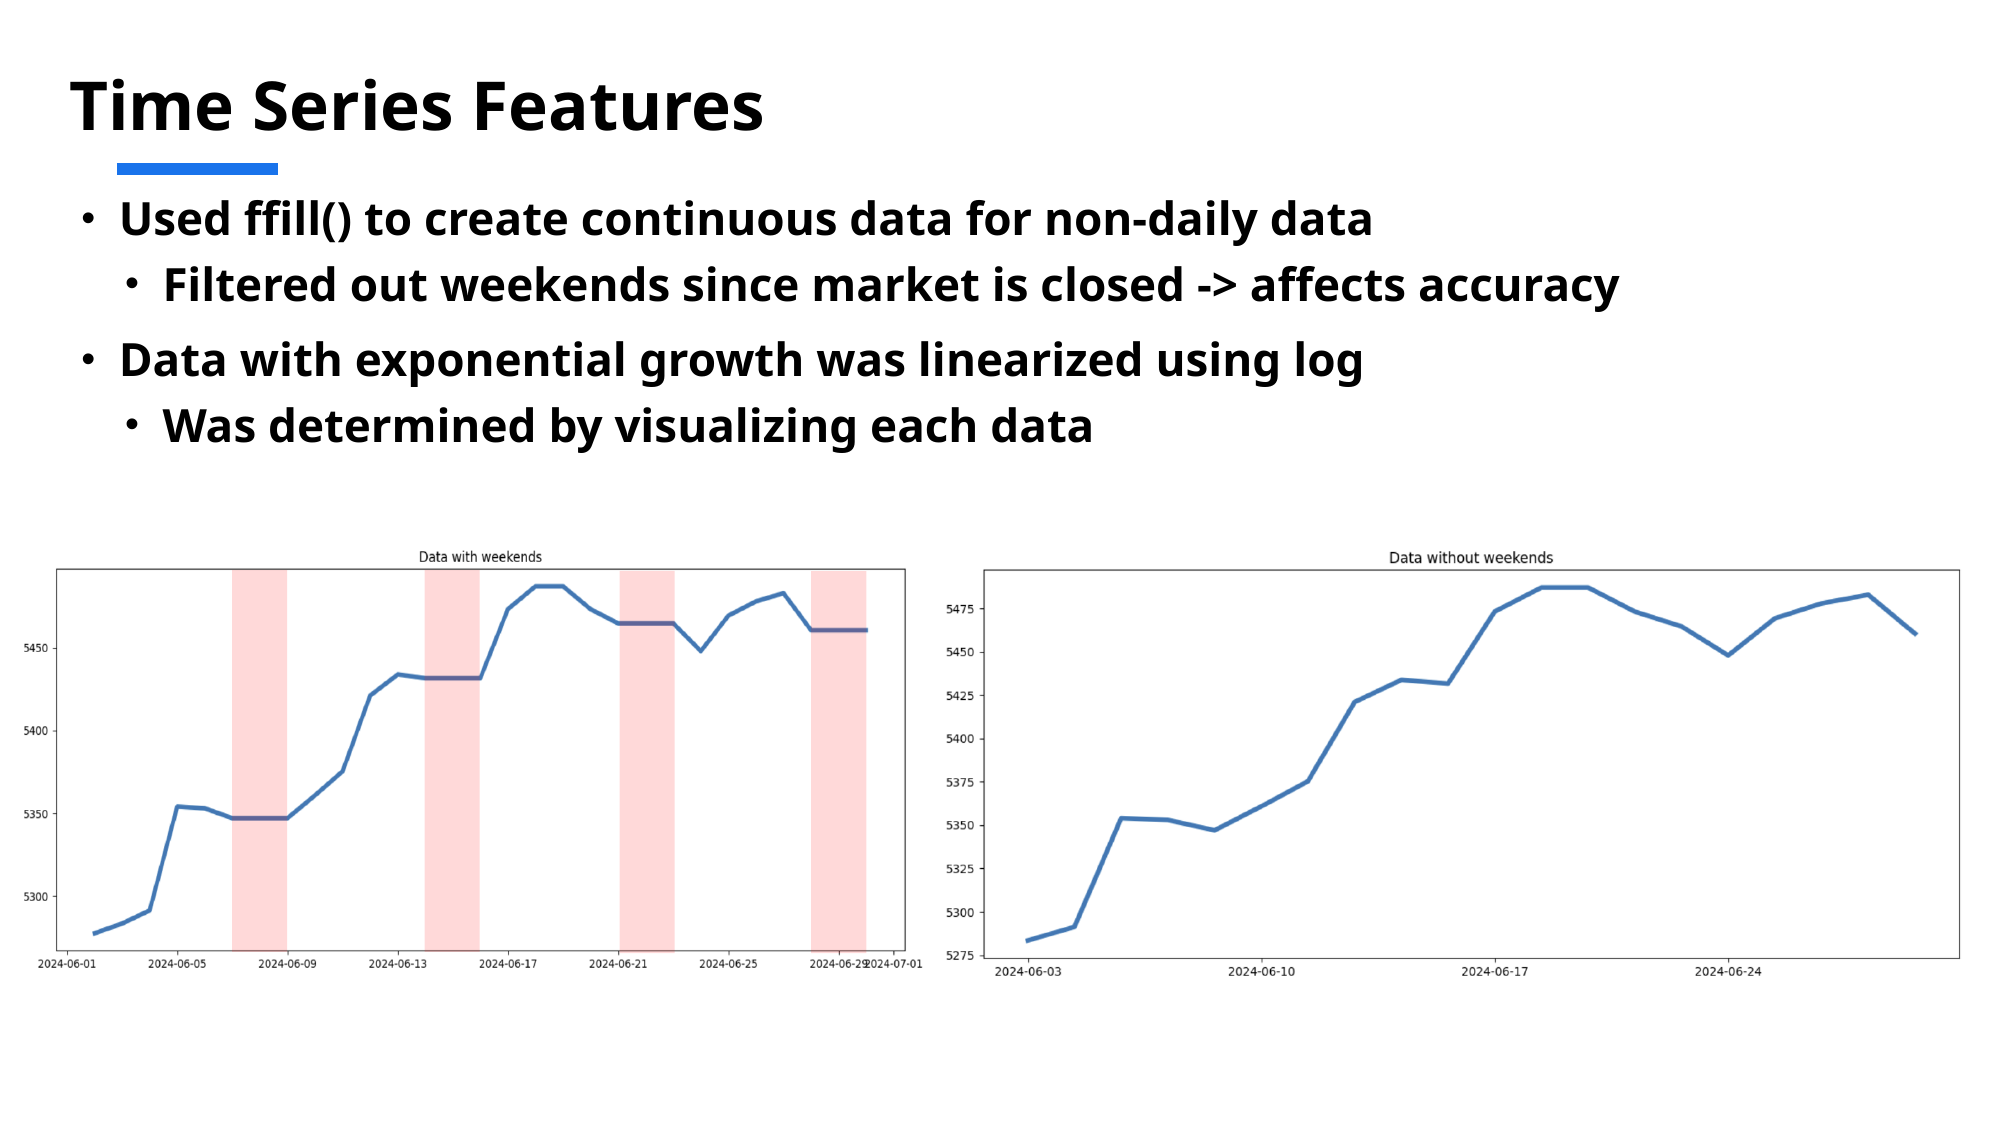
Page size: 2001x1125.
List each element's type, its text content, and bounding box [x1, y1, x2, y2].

title Time Series Features [54, 55, 931, 236]
list Used ffill() to create continuous data for non-daily data Filtered out weekends since market is closed -> affects accuracy Data with exponential growth was linearized using log Was determined by visualizing each data [66, 182, 1728, 524]
picture [13, 540, 1966, 985]
